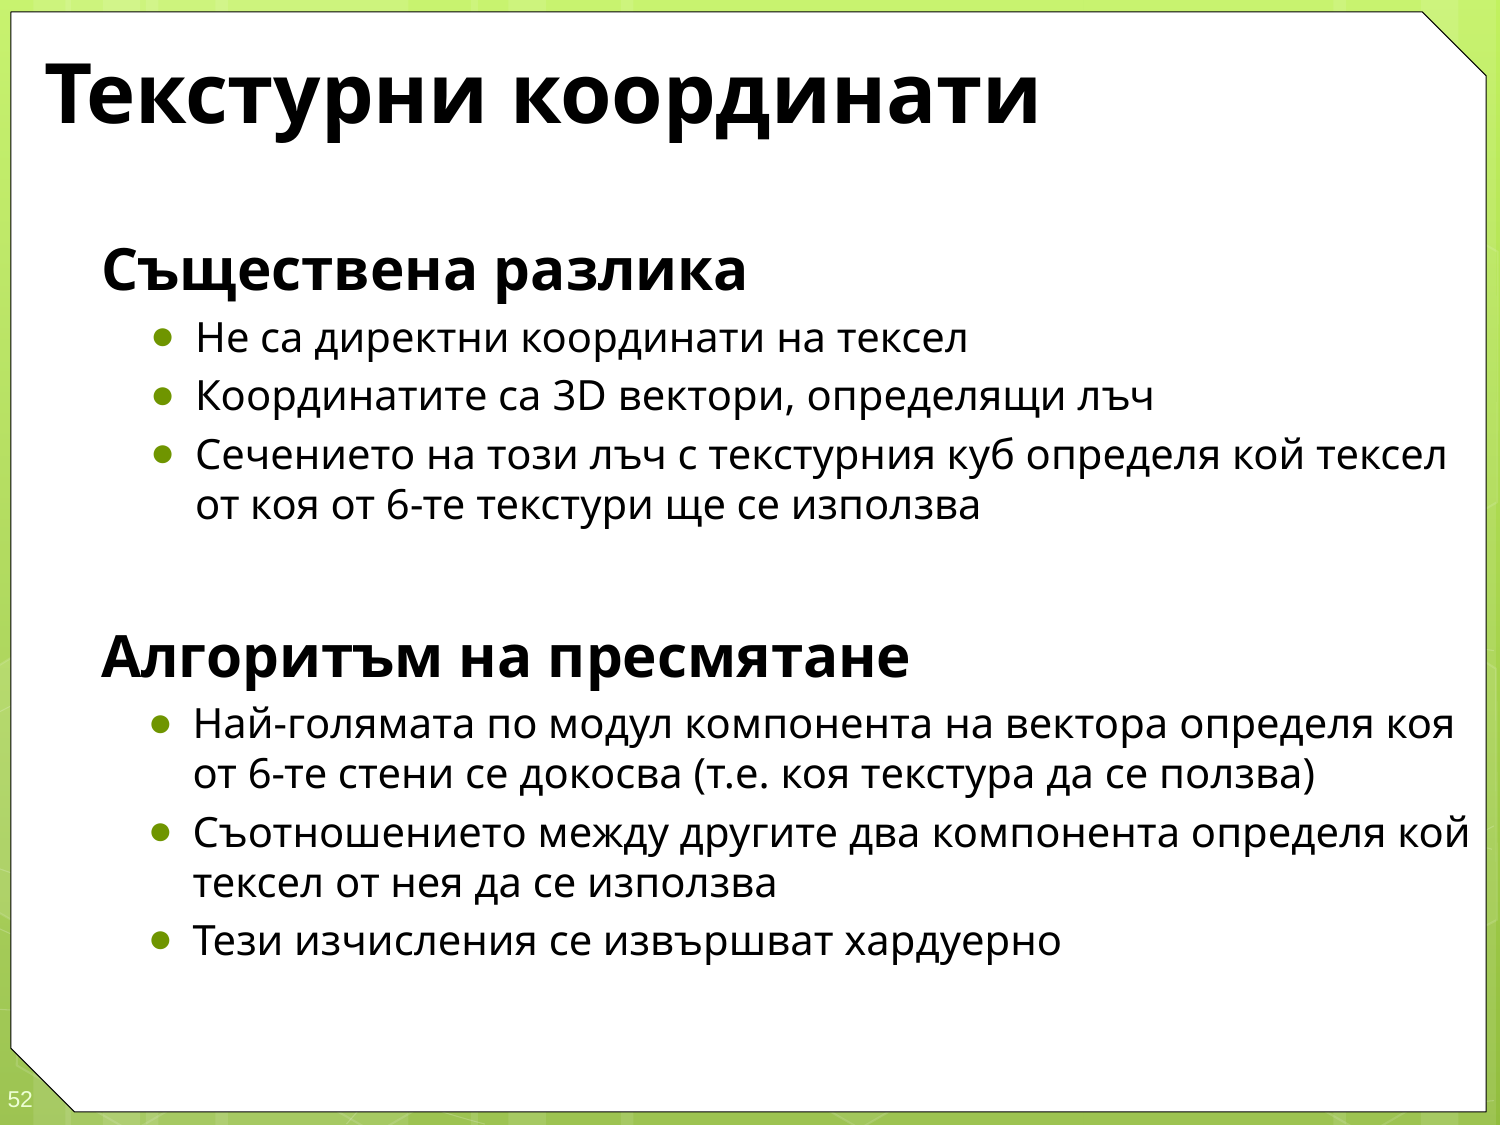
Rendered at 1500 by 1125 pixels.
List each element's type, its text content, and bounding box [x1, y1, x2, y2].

title Текстурни координати [29, 37, 1450, 144]
list Съществена разлика Не са директни координати на тексел Координатите са 3D вектори, определящи лъч Сечението на този лъч с текстурния куб определя кой тексел от коя от 6-те текстури ще се използва Алгоритъм на пресмятане Най-голямата по модул компонента на вектора определя коя от 6-те стени се докосва (т.е. коя текстура да се ползва) Съотношението между другите два компонента определя кой тексел от нея да се използва Тези изчисления се извършват хардуерно [75, 224, 1488, 1113]
